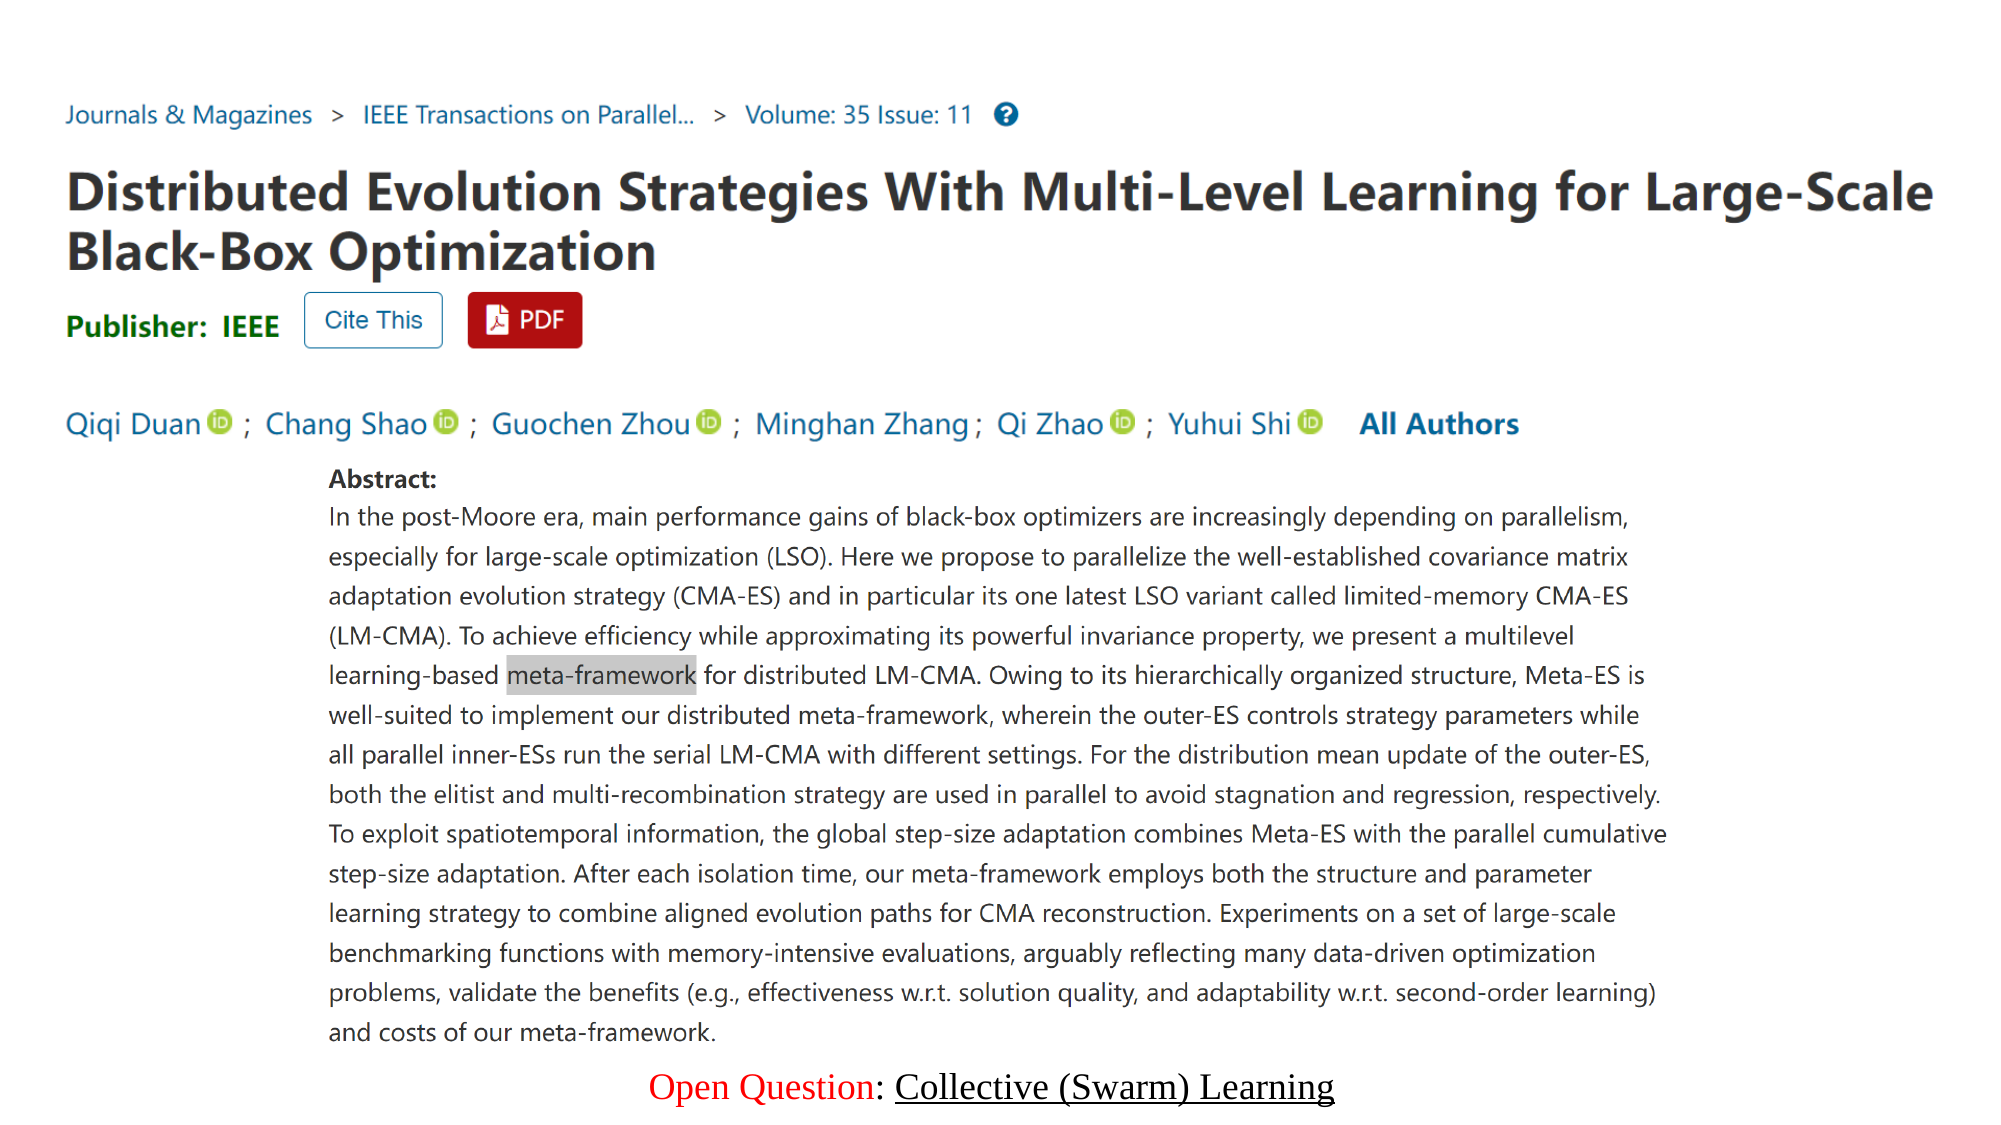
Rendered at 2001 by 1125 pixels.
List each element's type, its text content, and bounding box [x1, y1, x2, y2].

text_box Open Question: Collective (Swarm) Learning [633, 1055, 1367, 1115]
picture [55, 89, 1945, 451]
picture [324, 464, 1676, 1055]
